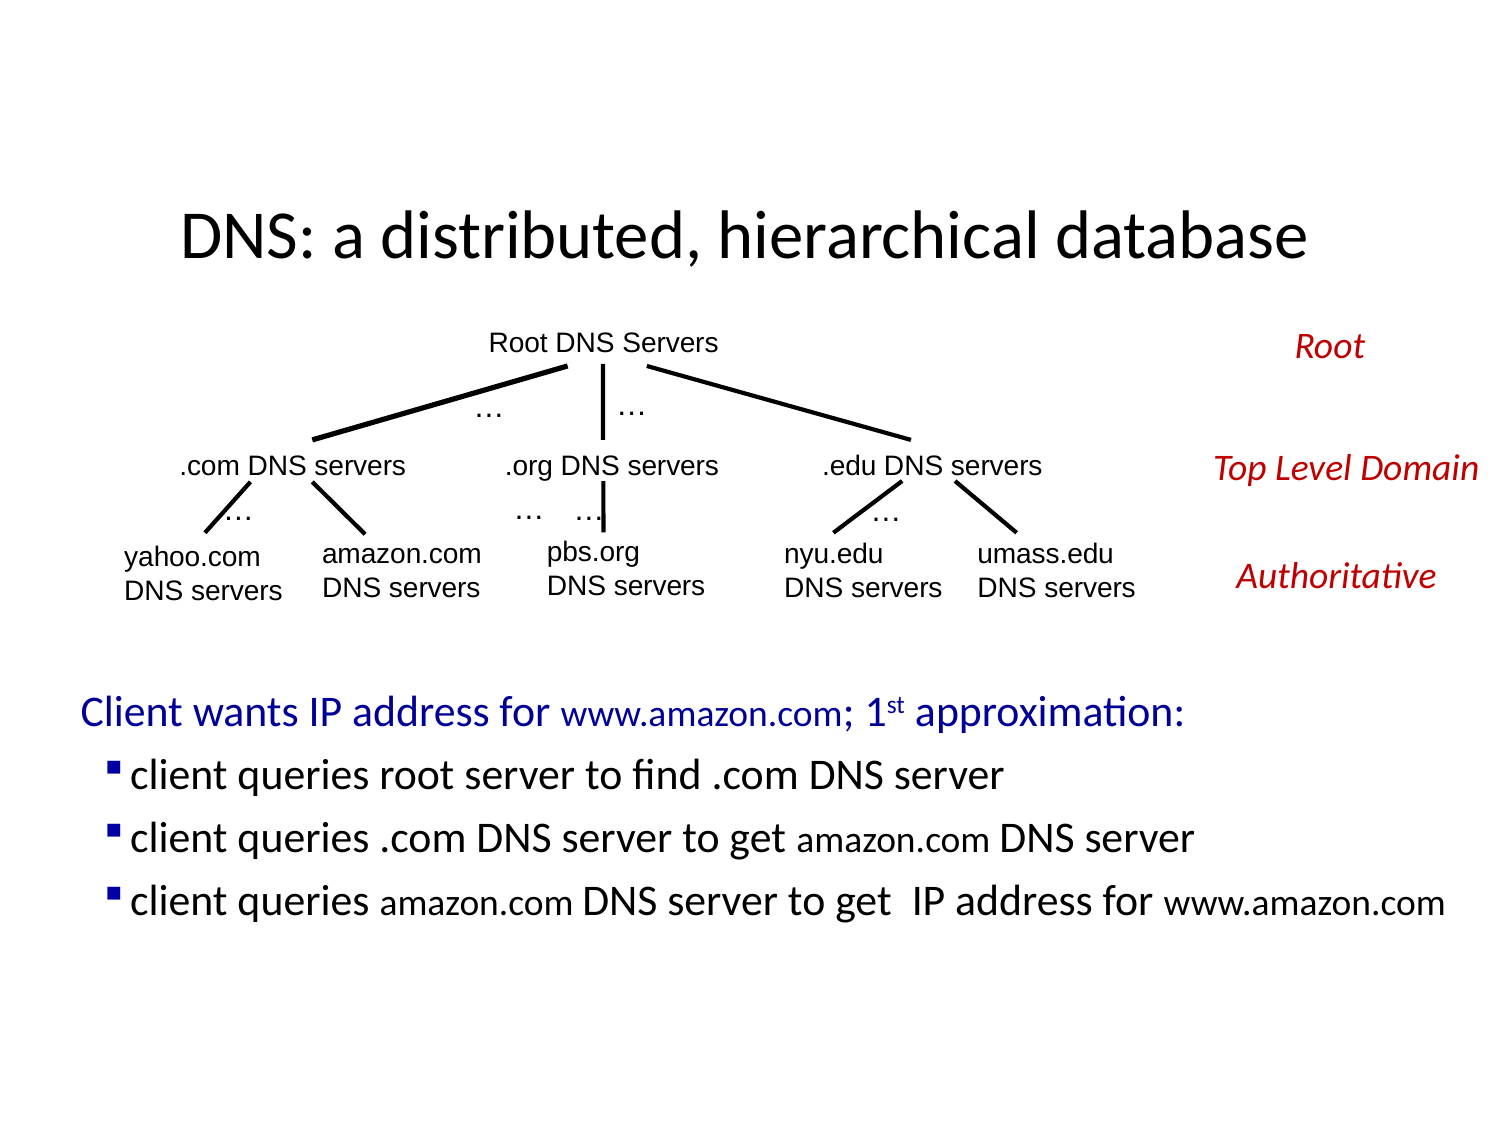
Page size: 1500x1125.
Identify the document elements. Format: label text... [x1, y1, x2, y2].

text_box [471, 313, 1382, 375]
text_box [162, 363, 1497, 497]
title DNS: a distributed, hierarchical database [98, 176, 1392, 287]
text_box Client wants IP address for www.amazon.com; 1st approximation: client queries root server to find .com DNS server client queries .com DNS server to get amazon.com DNS server client queries amazon.com DNS server to get IP address for www.amazon.com [58, 681, 1500, 945]
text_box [107, 480, 1454, 615]
